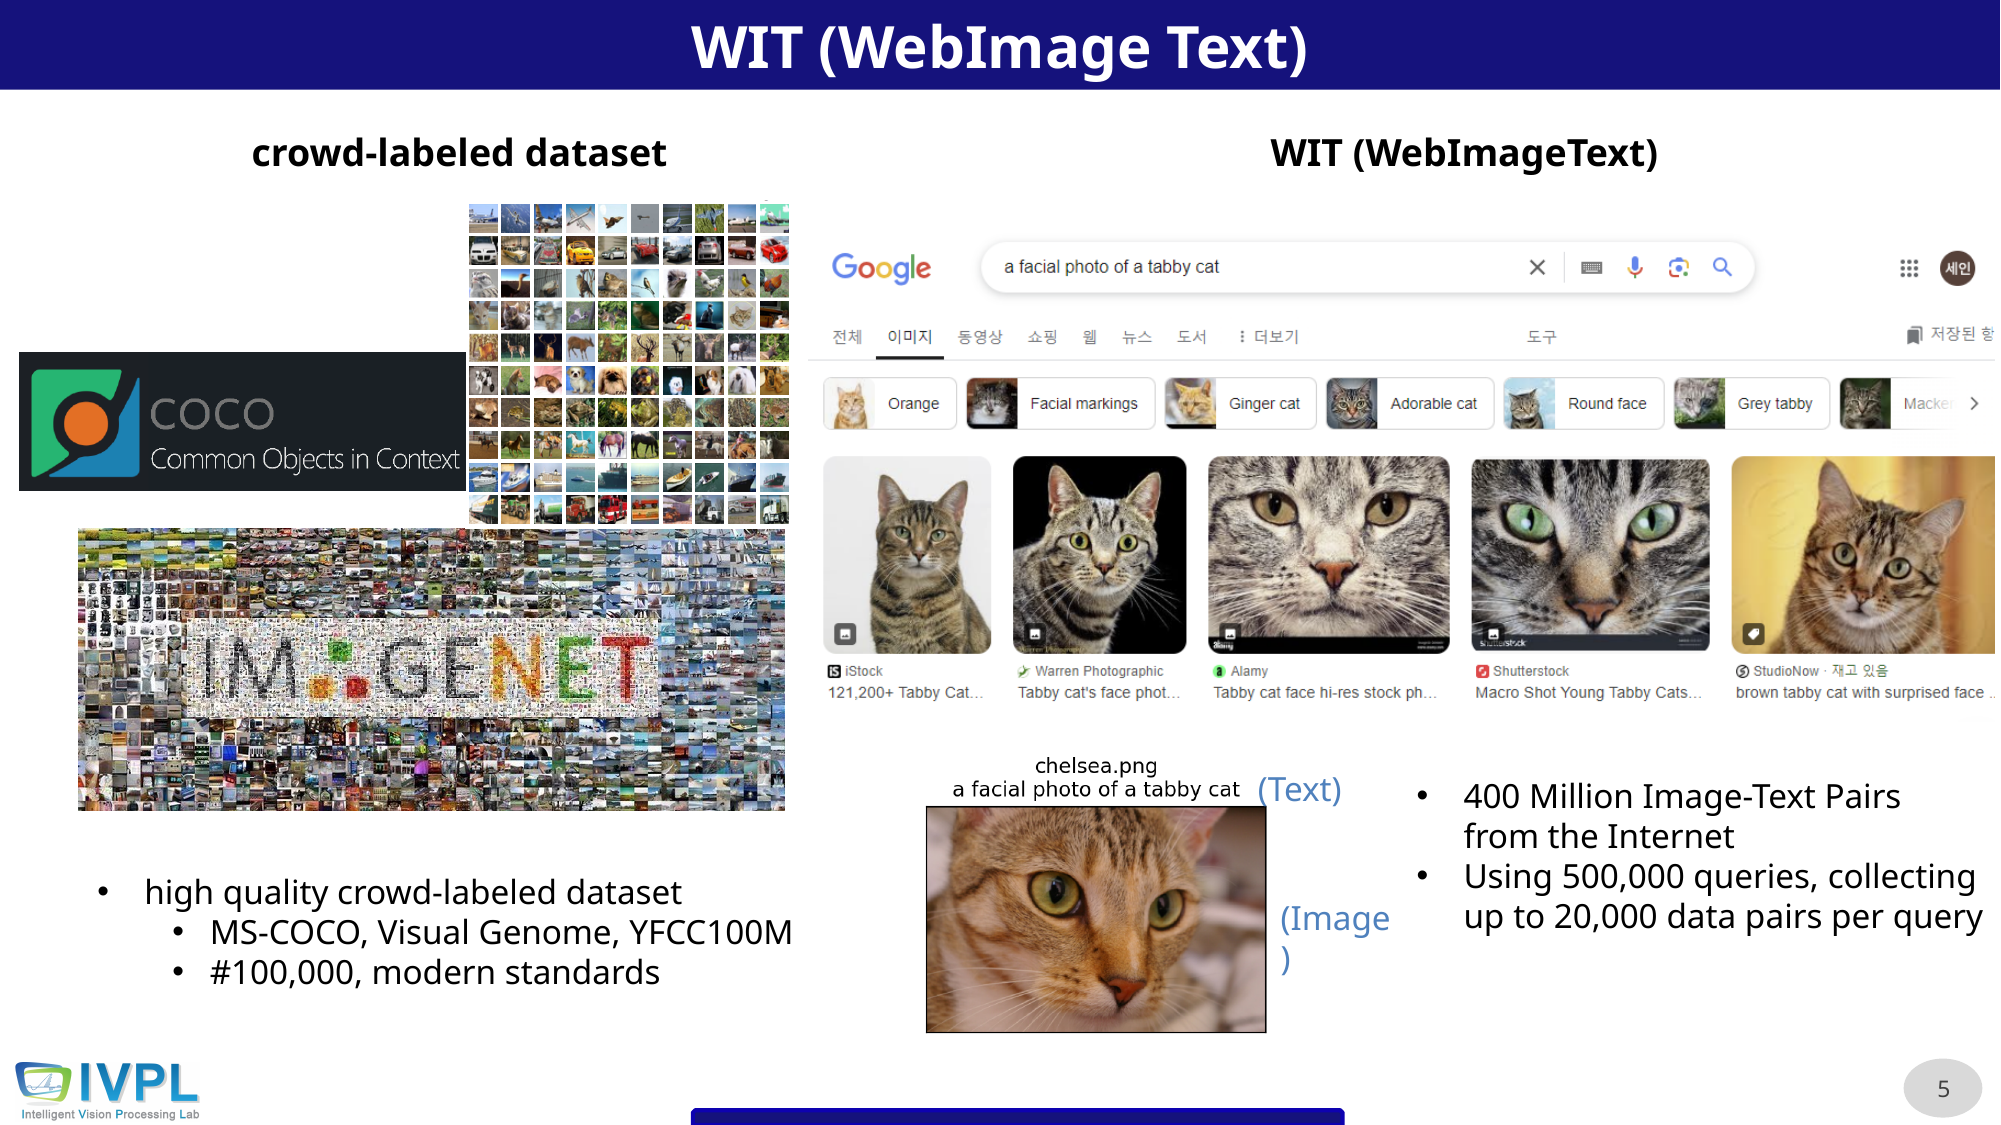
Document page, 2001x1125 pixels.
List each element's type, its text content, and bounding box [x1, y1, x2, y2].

text_box 400 Million Image-Text Pairs from the Internet Using 500,000 queries, collecting up to 20,000 data pairs per query [1401, 768, 2000, 983]
text_box (Text) [1282, 761, 1390, 816]
text_box (Image) [1282, 890, 1413, 985]
list WIT (WebImage Text) [66, 0, 1934, 90]
picture [19, 200, 791, 811]
text_box WIT (WebImageText) [1255, 121, 1679, 181]
picture [915, 743, 1277, 1038]
picture [808, 219, 1995, 723]
text_box high quality crowd-labeled dataset MS-COCO, Visual Genome, YFCC100M #100,000, modern standards [82, 863, 816, 999]
text_box crowd-labeled dataset [213, 121, 707, 181]
picture [15, 1062, 200, 1122]
